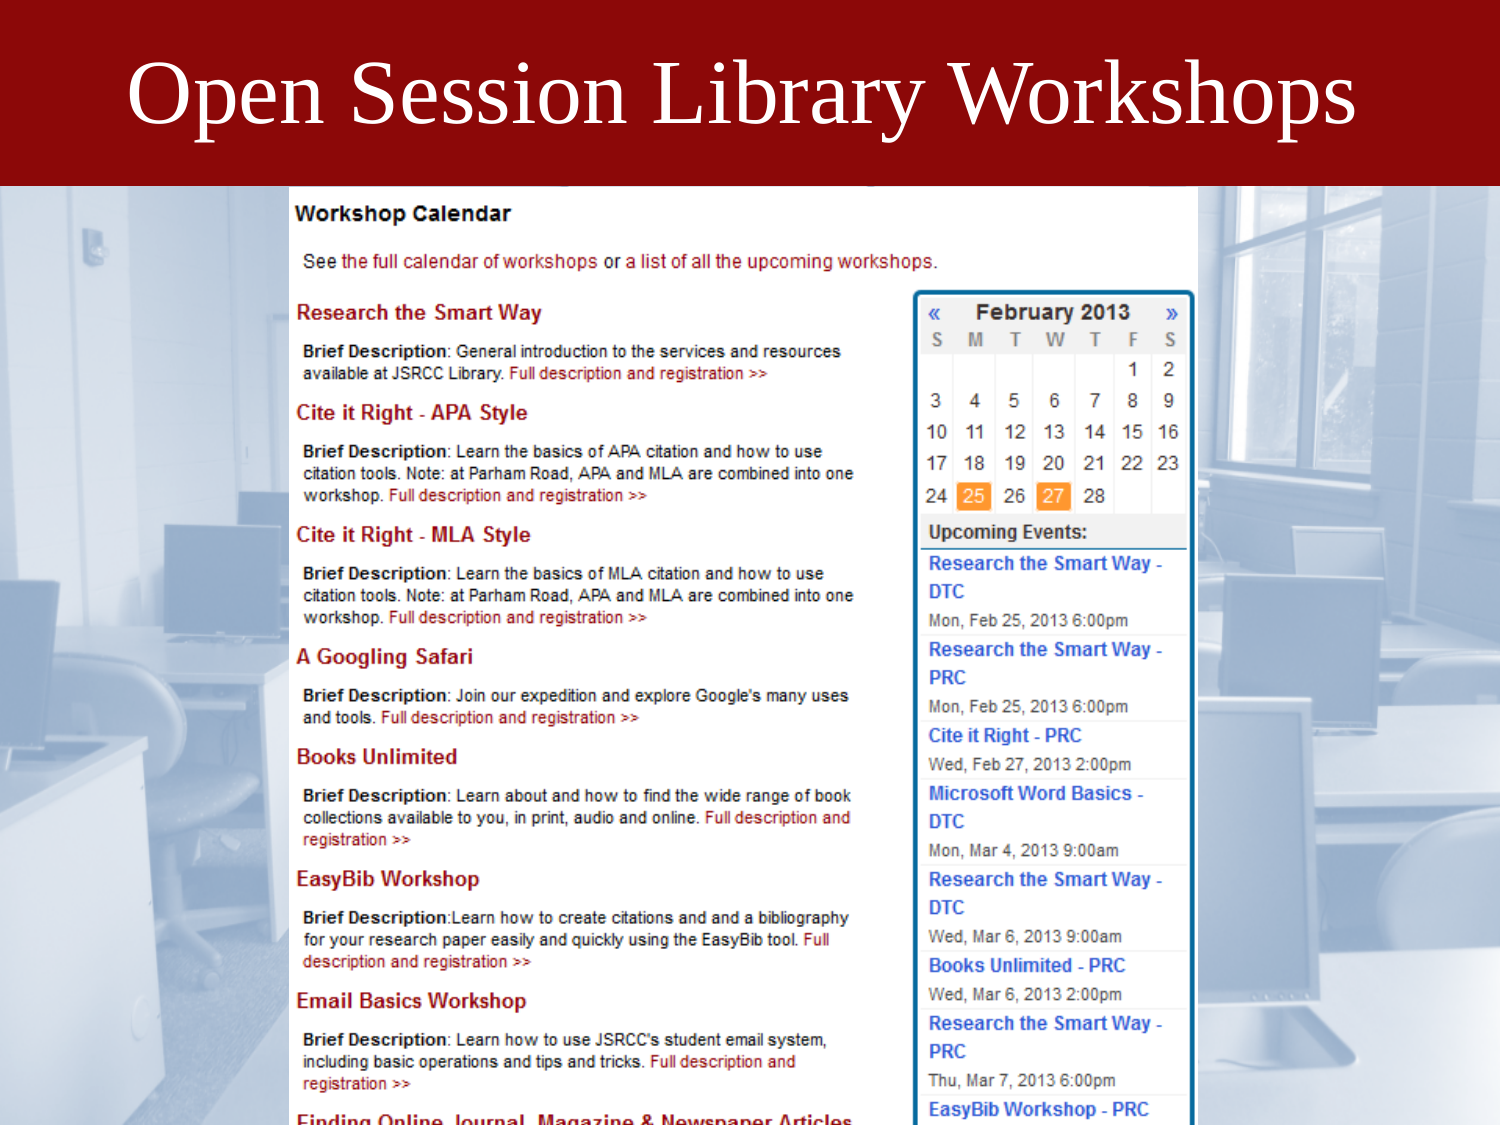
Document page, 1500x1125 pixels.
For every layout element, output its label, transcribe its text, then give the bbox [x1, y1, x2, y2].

picture [918, 295, 1190, 1125]
title Open Session Library Workshops [0, 0, 1500, 188]
picture [289, 187, 1198, 1125]
